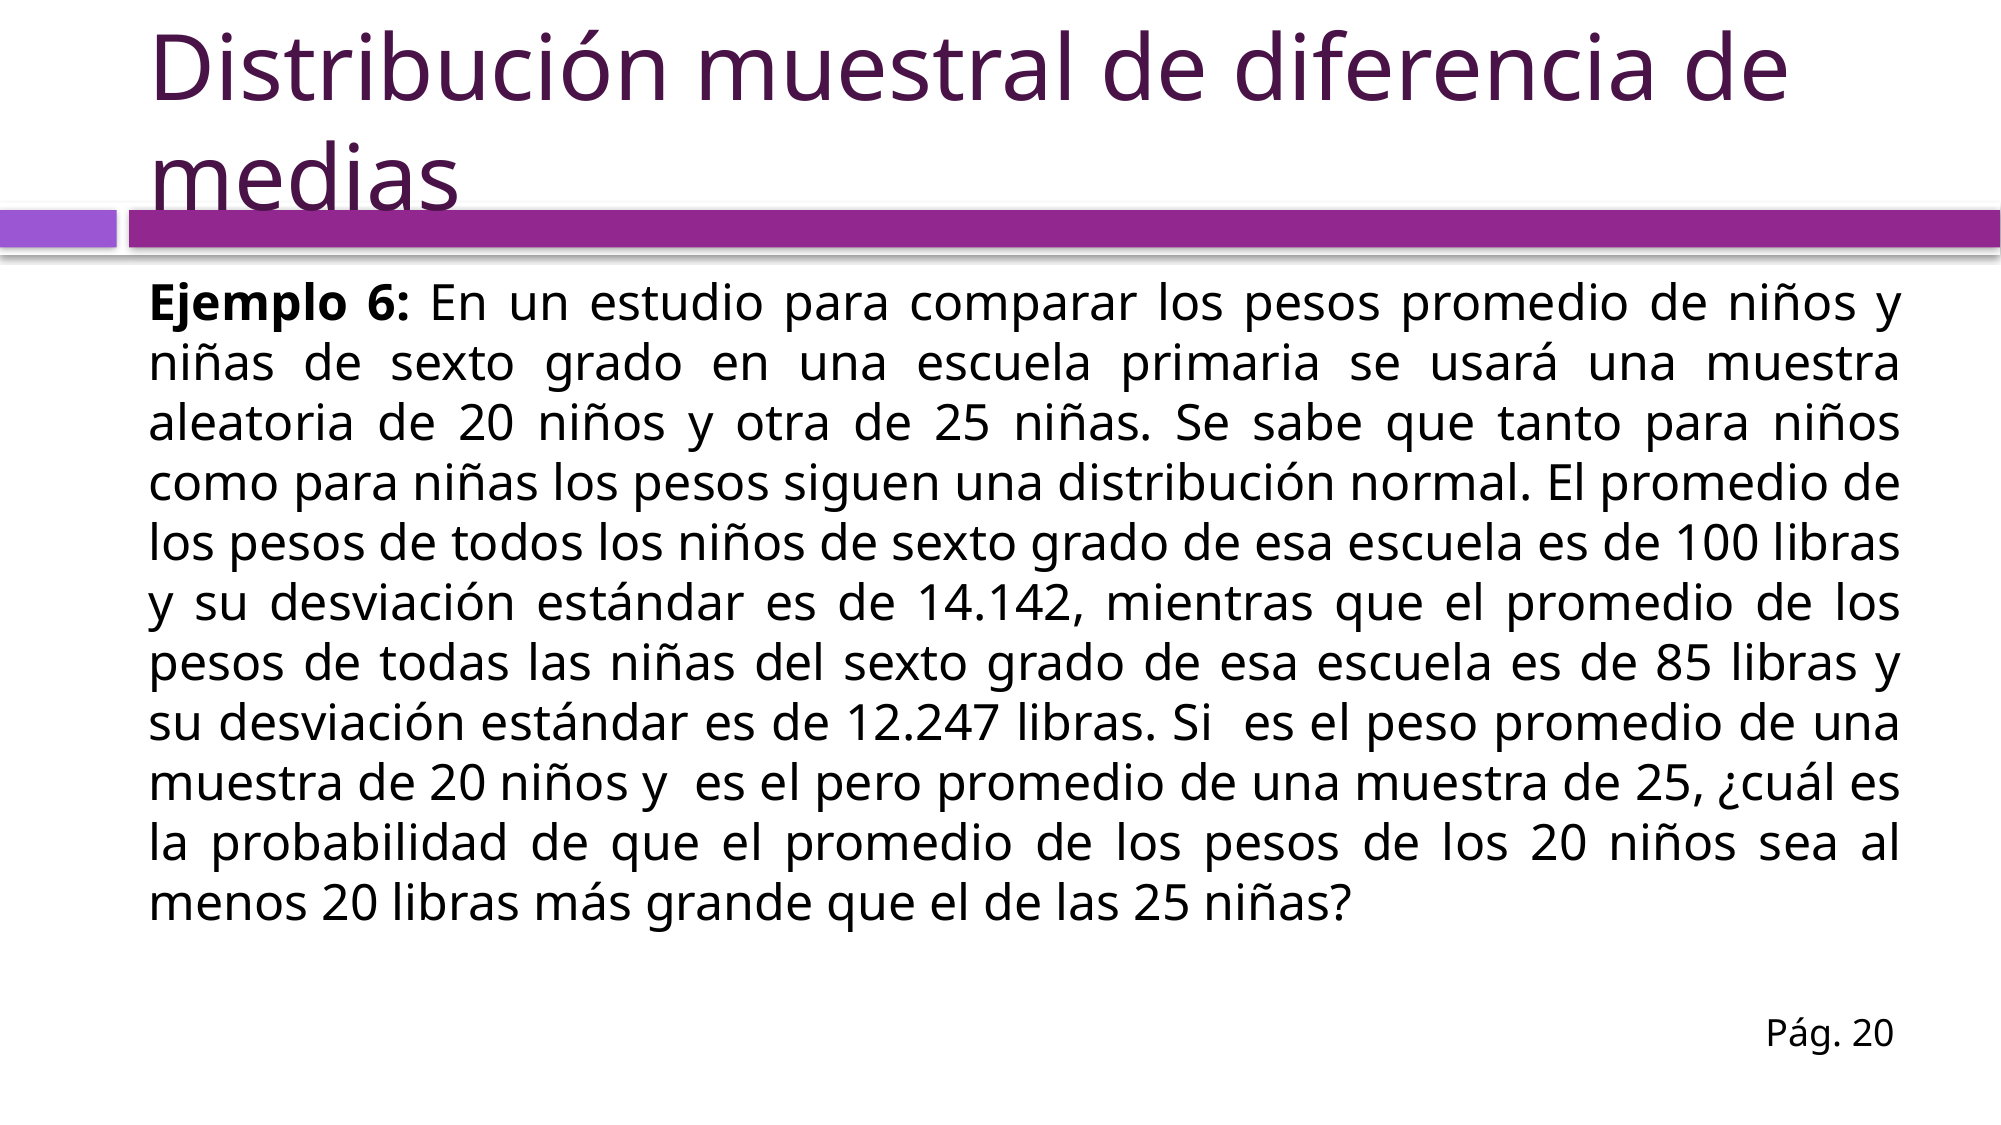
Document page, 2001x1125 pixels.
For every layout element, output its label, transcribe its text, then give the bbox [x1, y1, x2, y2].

title Distribución muestral de diferencia de medias [133, 37, 1918, 200]
text_box Pág. 20 [1750, 1001, 1910, 1062]
